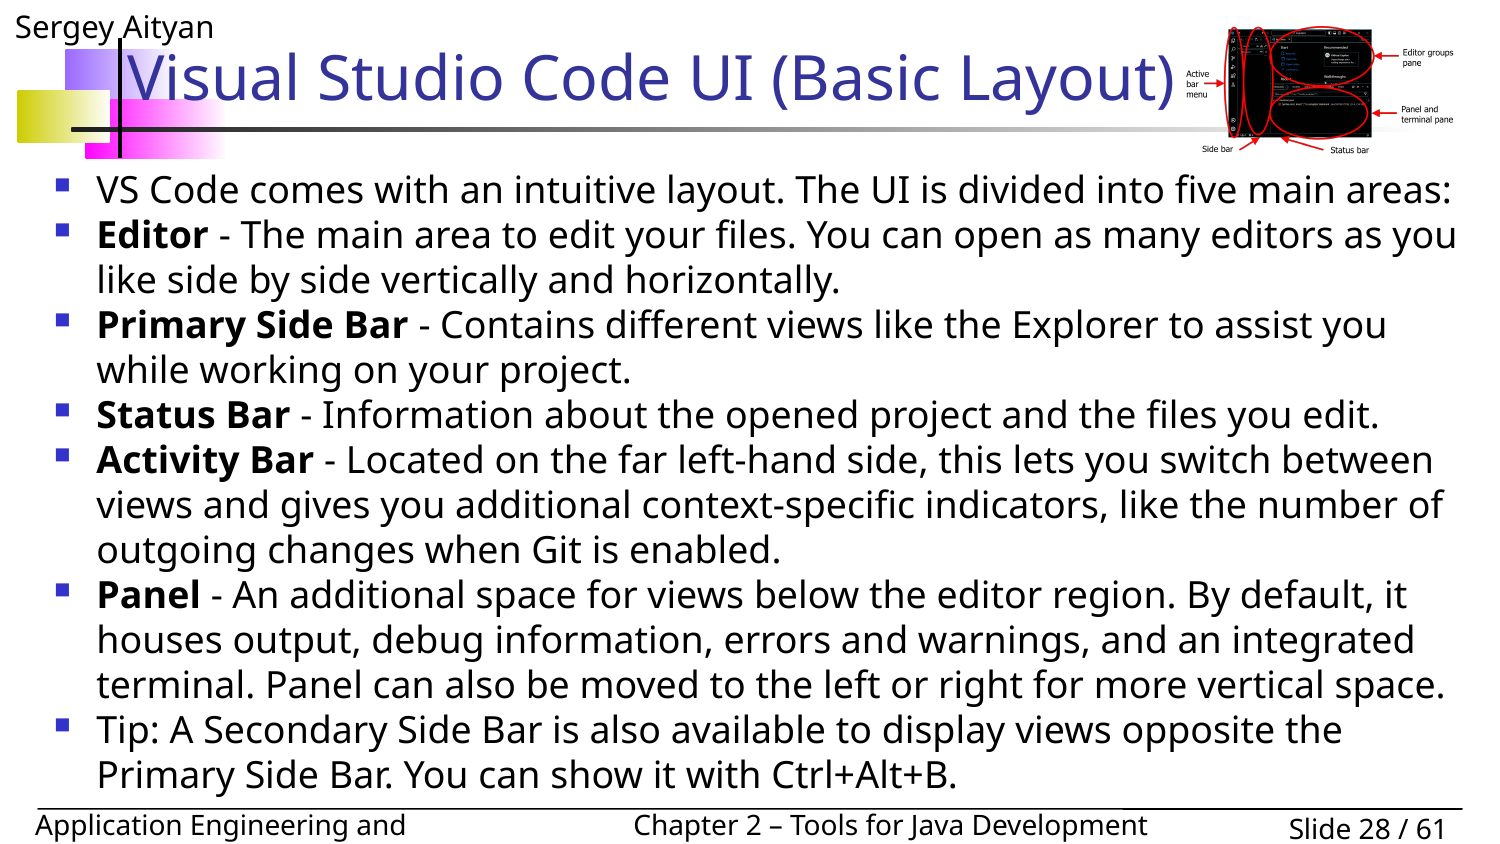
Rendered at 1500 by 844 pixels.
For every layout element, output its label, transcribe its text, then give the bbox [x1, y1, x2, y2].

list VS Code comes with an intuitive layout. The UI is divided into five main areas: Editor - The main area to edit your files. You can open as many editors as you like side by side vertically and horizontally. Primary Side Bar - Contains different views like the Explorer to assist you while working on your project. Status Bar - Information about the opened project and the files you edit. Activity Bar - Located on the far left-hand side, this lets you switch between views and gives you additional context-specific indicators, like the number of outgoing changes when Git is enabled. Panel - An additional space for views below the editor region. By default, it houses output, debug information, errors and warnings, and an integrated terminal. Panel can also be moved to the left or right for more vertical space. Tip: A Secondary Side Bar is also available to display views opposite the Primary Side Bar. You can show it with Ctrl+Alt+B. [39, 158, 1488, 726]
picture [1181, 25, 1461, 160]
title Visual Studio Code UI (Basic Layout) [112, 40, 1176, 121]
